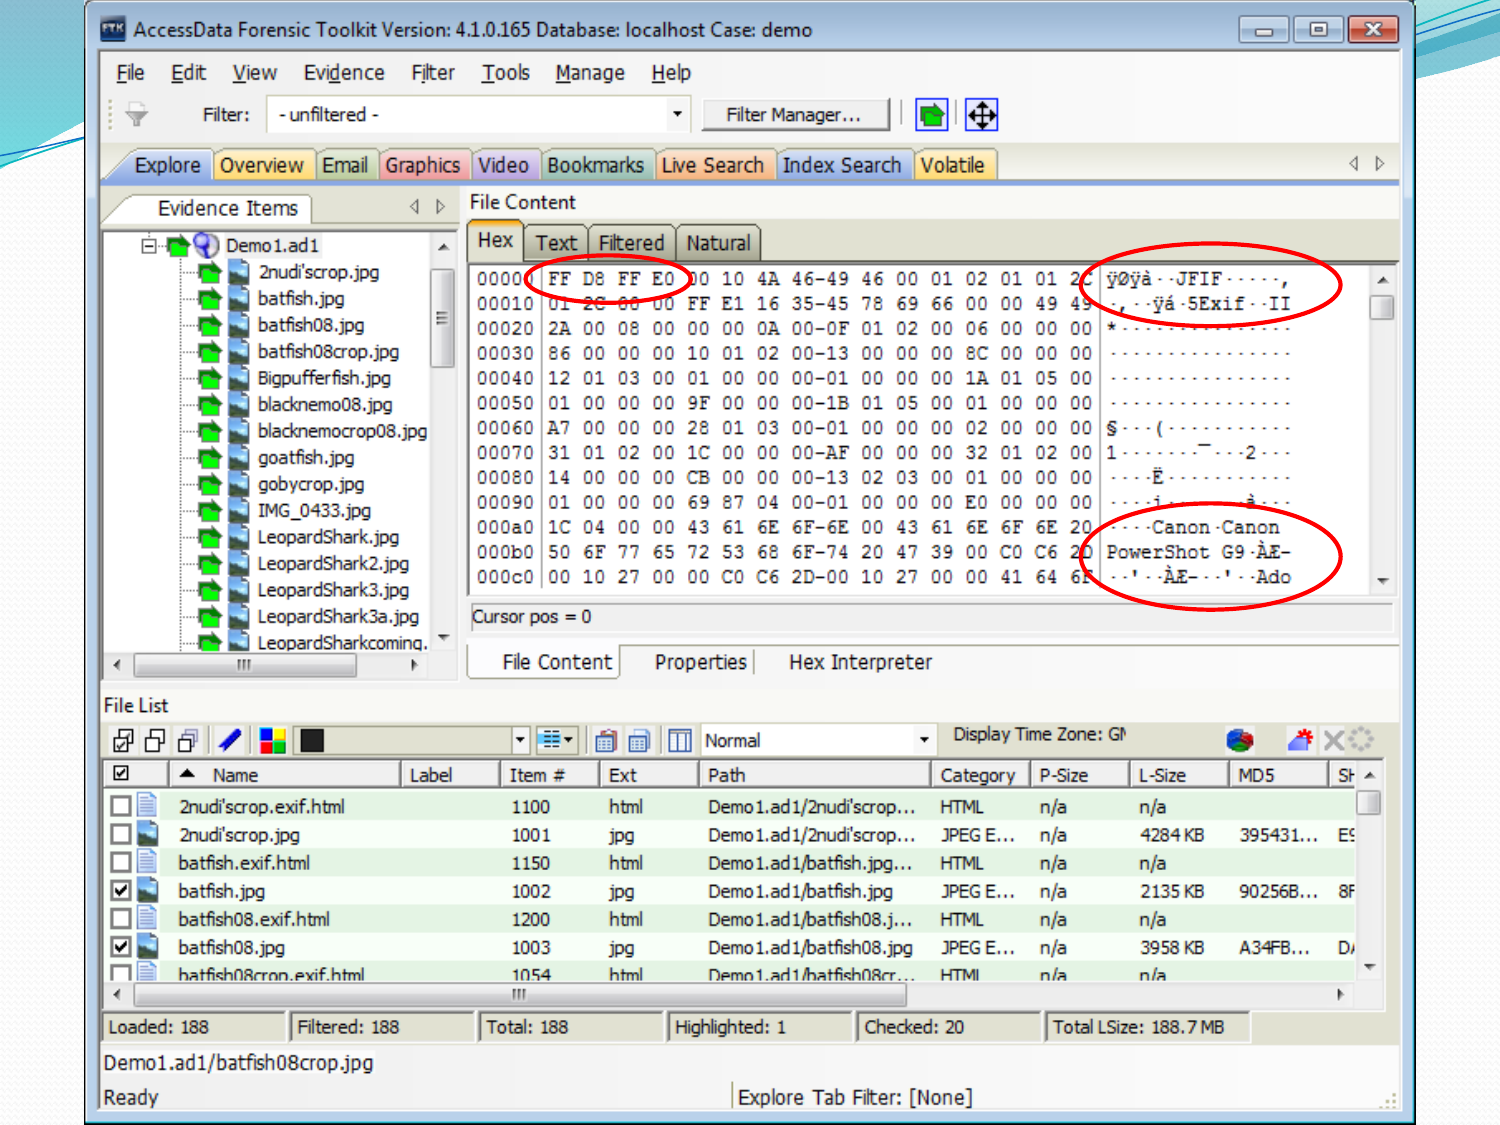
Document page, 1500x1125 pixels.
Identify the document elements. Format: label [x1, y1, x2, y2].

picture [84, 0, 1416, 1125]
